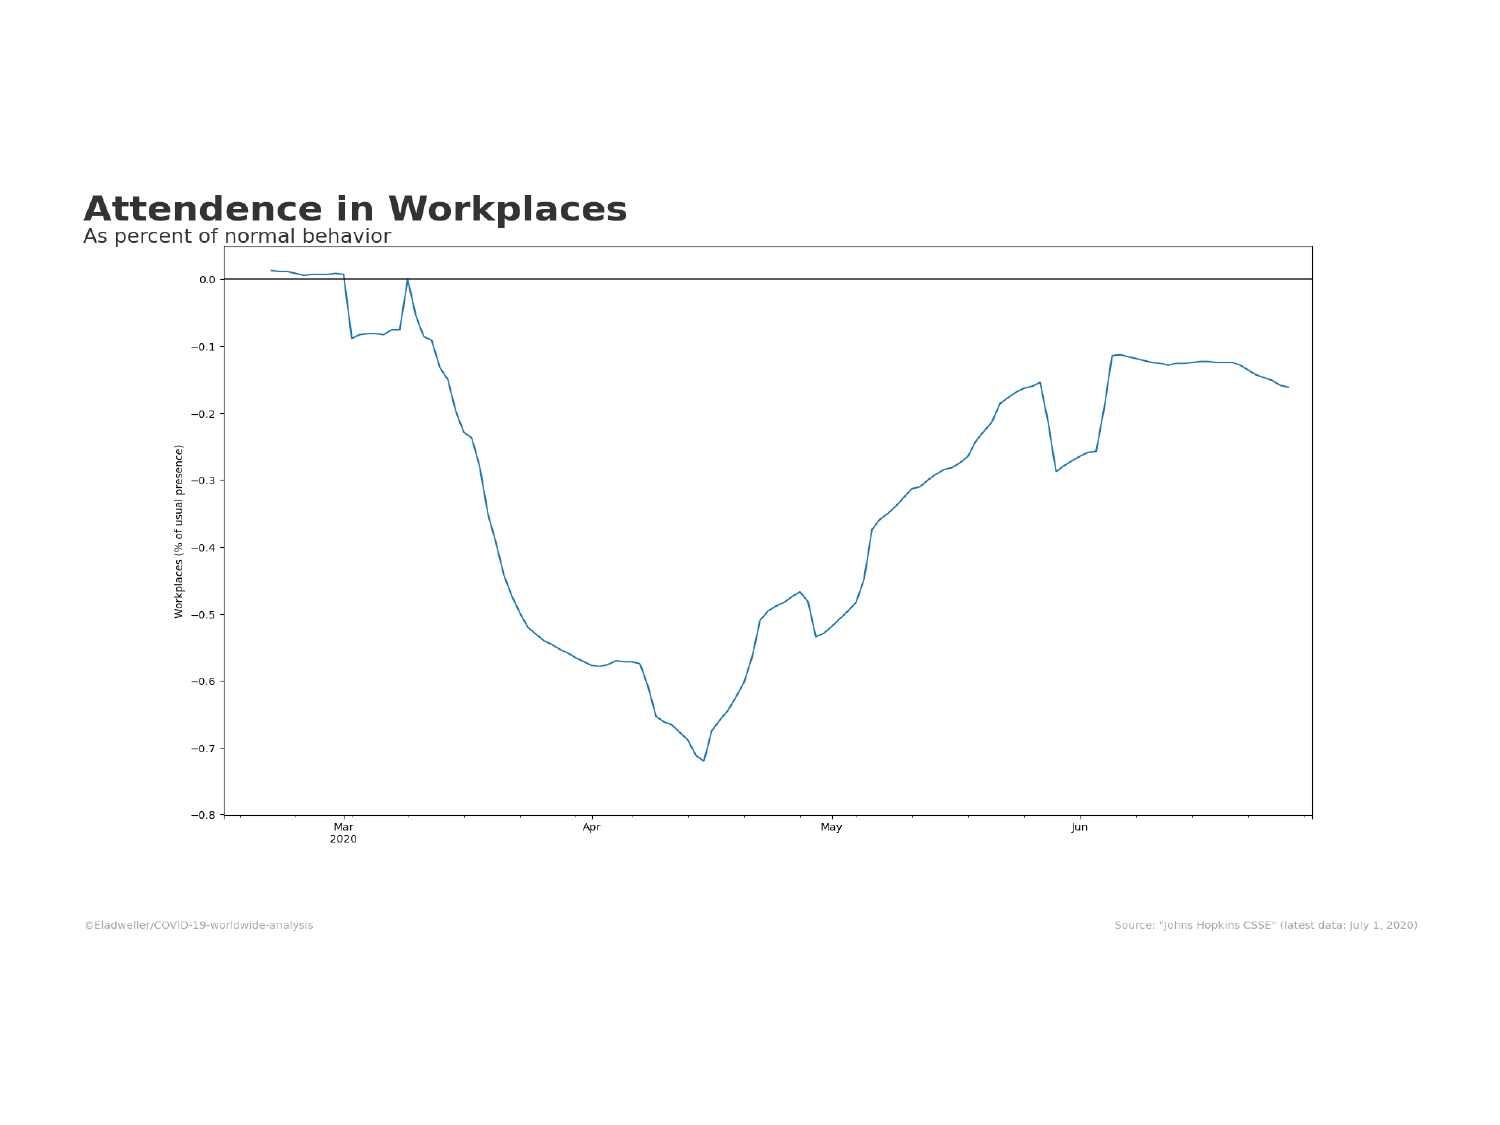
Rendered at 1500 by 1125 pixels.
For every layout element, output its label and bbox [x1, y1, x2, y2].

picture [74, 187, 1426, 938]
